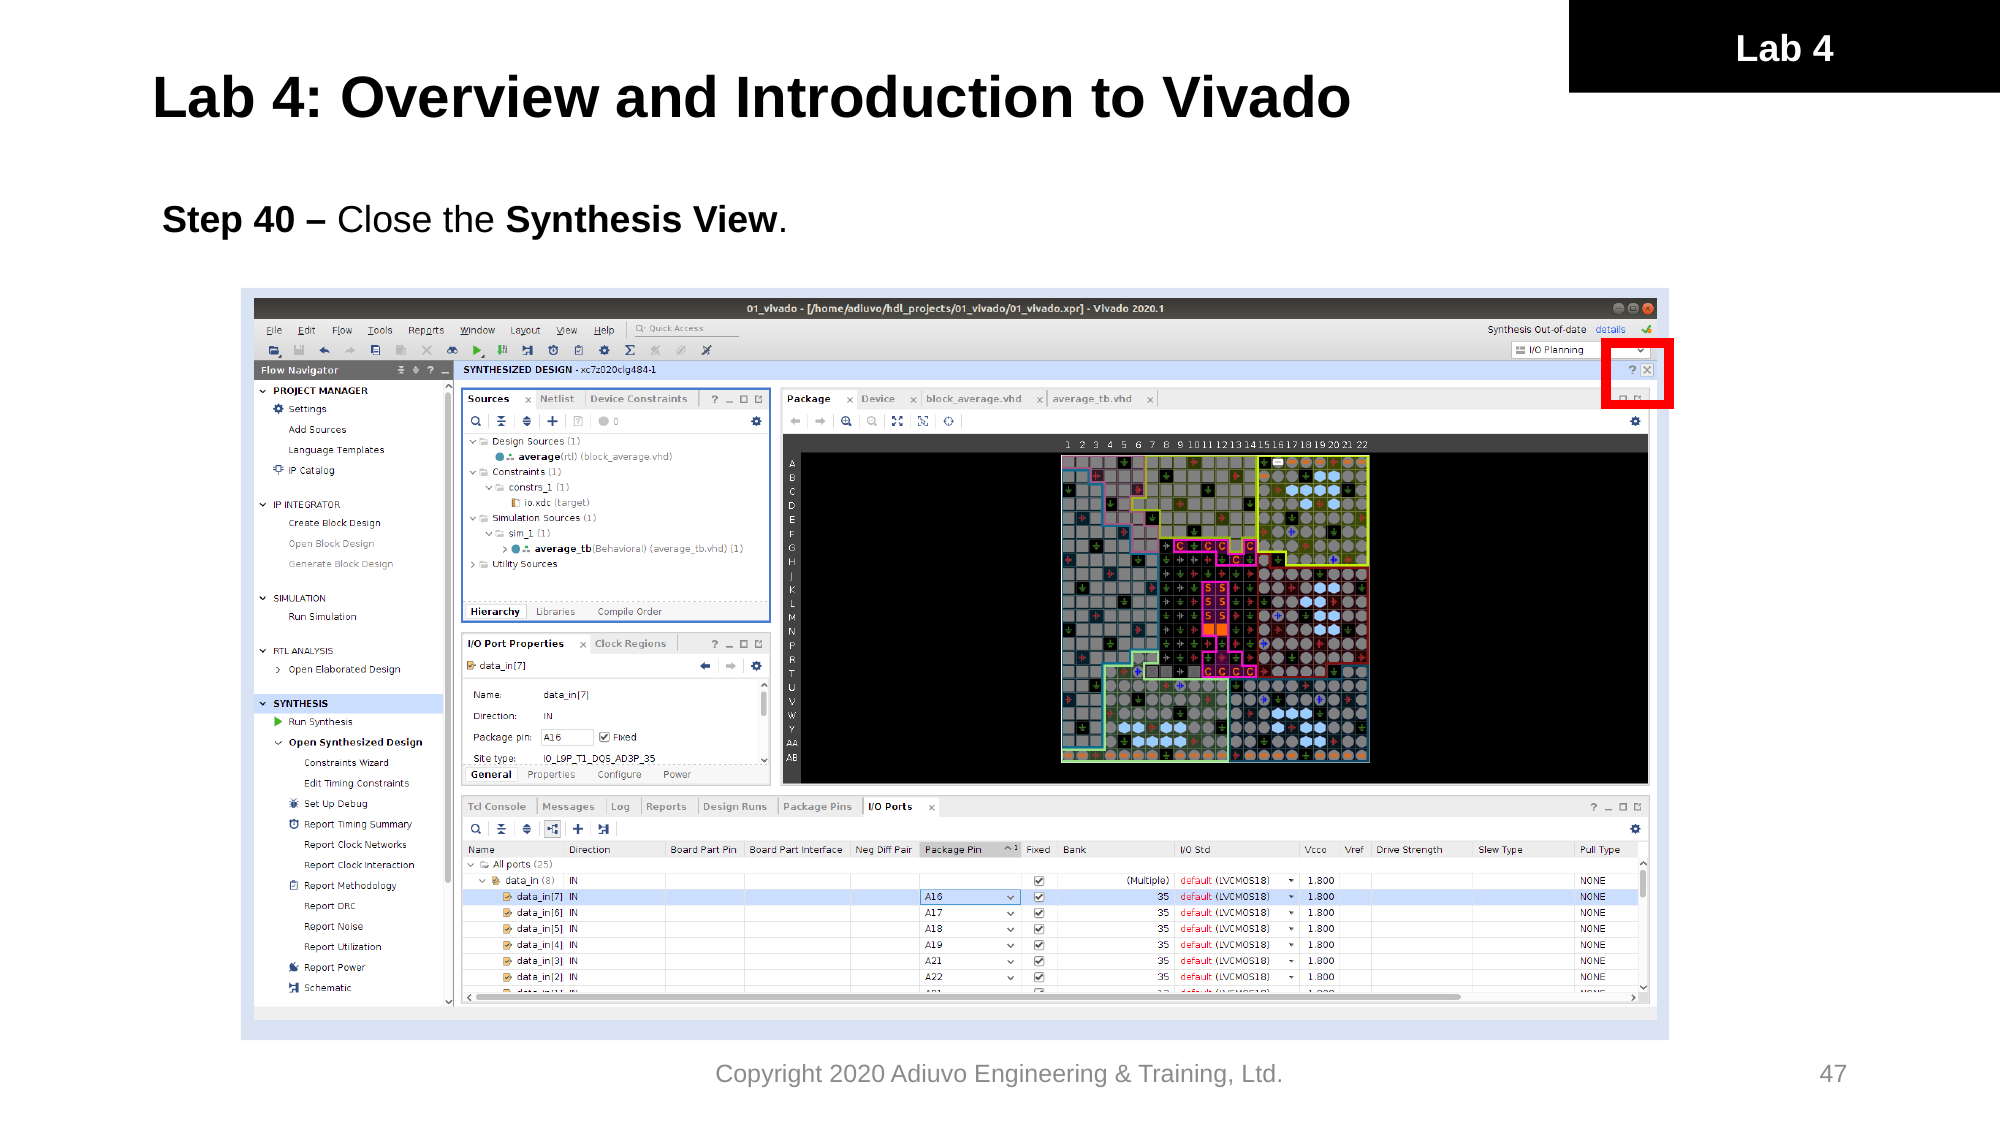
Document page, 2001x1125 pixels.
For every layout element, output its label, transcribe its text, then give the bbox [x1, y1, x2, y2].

picture [254, 298, 1657, 1020]
text_box [1657, 342, 1670, 406]
text_box Step 40 – Close the Synthesis View. [147, 187, 1873, 248]
text_box [240, 287, 1670, 1041]
text_box Lab 4 [1568, 0, 2000, 94]
title Lab 4: Overview and Introduction to Vivado [137, 59, 1863, 153]
slide_number 47 [1412, 1042, 1863, 1103]
footer Copyright 2020 Adiuvo Engineering & Training, Ltd. [662, 1042, 1338, 1103]
